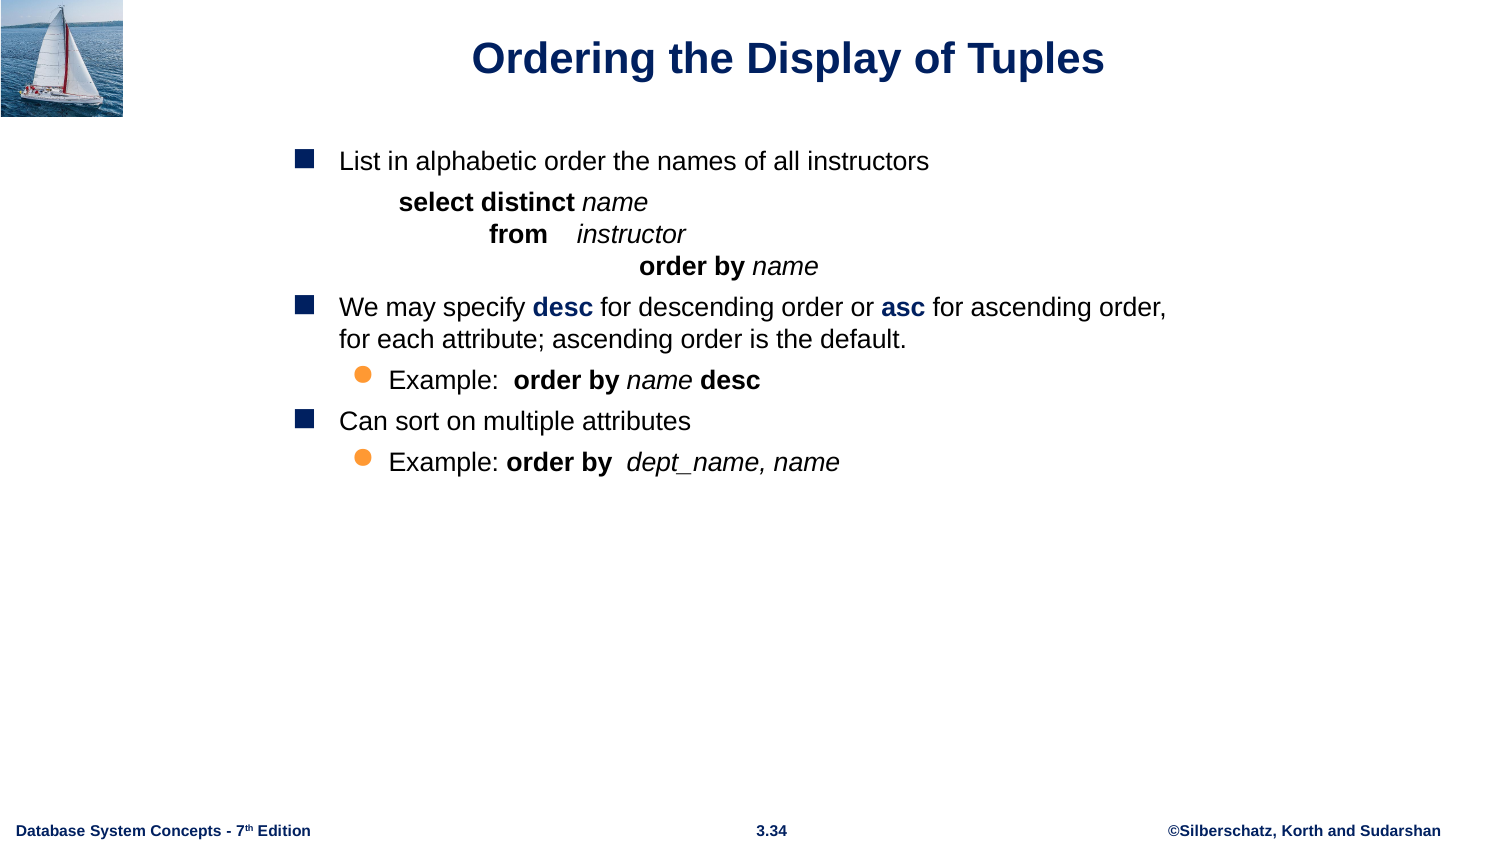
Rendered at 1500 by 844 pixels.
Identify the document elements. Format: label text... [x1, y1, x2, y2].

picture [0, 0, 123, 117]
title Ordering the Display of Tuples [125, 14, 1452, 90]
list List in alphabetic order the names of all instructors select distinct name from instructor order by name We may specify desc for descending order or asc for ascending order, for each attribute; ascending order is the default. Example: order by name desc Can sort on multiple attributes Example: order by dept_name, name [282, 136, 1208, 639]
